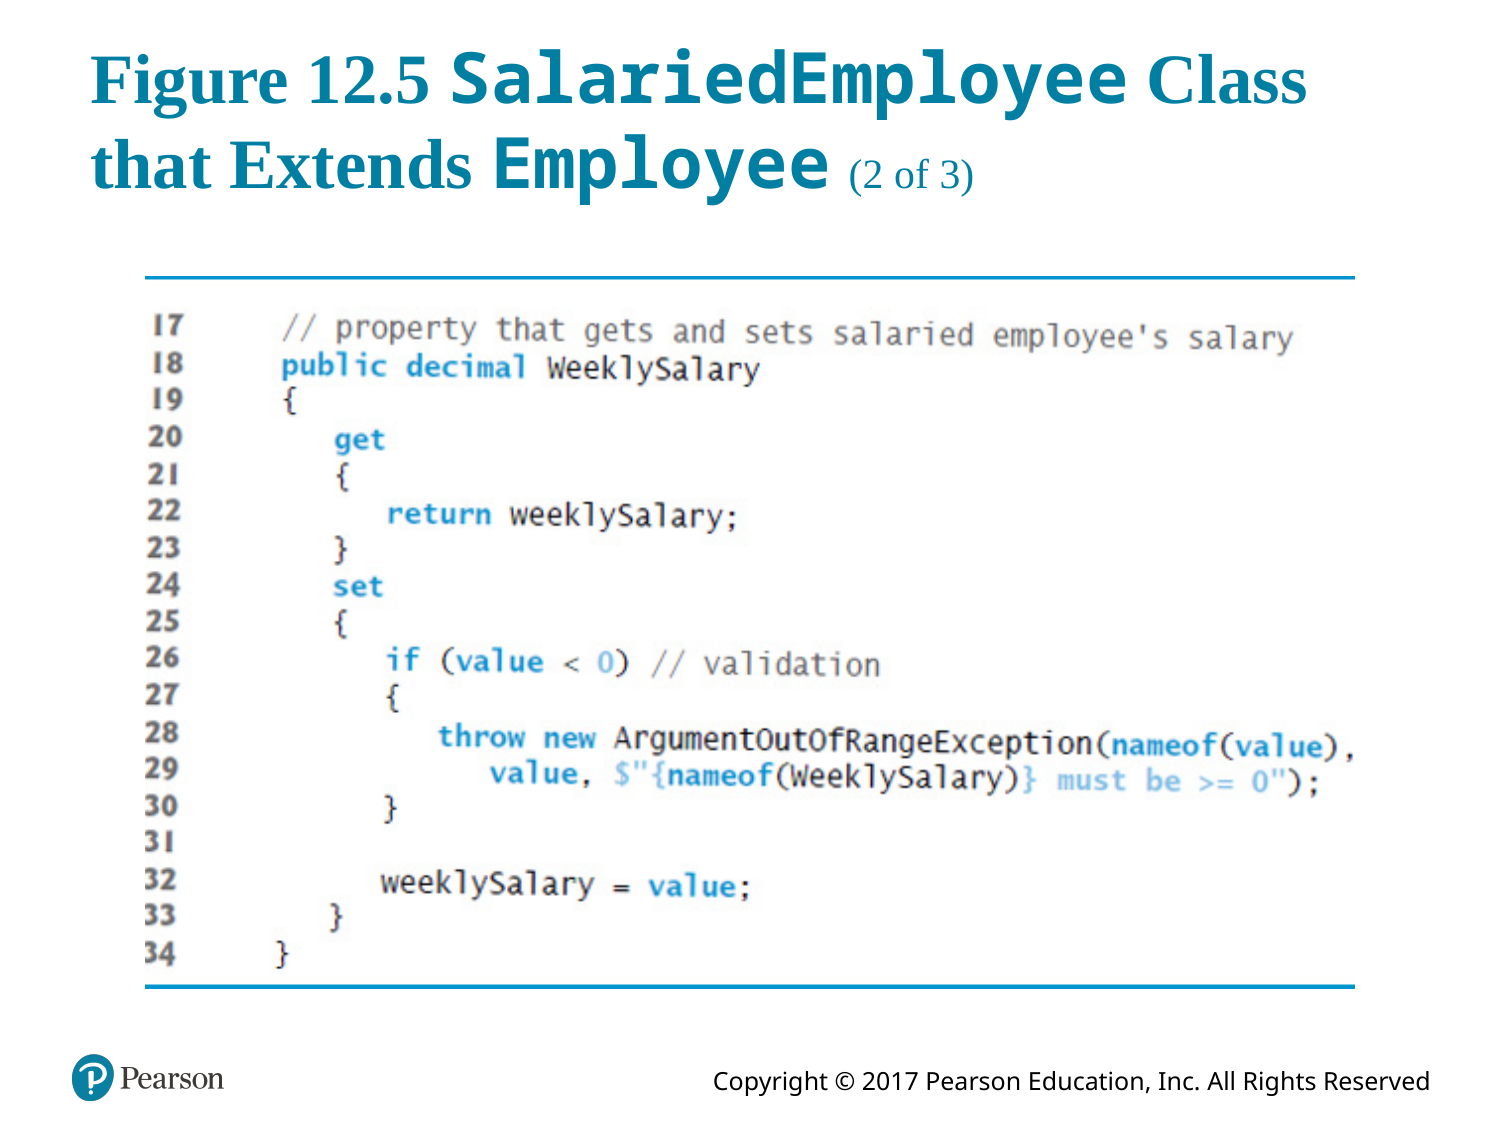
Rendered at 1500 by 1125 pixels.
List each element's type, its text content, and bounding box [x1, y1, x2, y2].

title Figure 12.5 SalariedEmployee Class that Extends Employee (2 of 3) [75, 42, 1425, 218]
picture [72, 1054, 88, 1070]
picture [98, 1054, 224, 1101]
picture [145, 280, 1355, 984]
picture [72, 1087, 83, 1101]
picture [80, 1063, 106, 1088]
